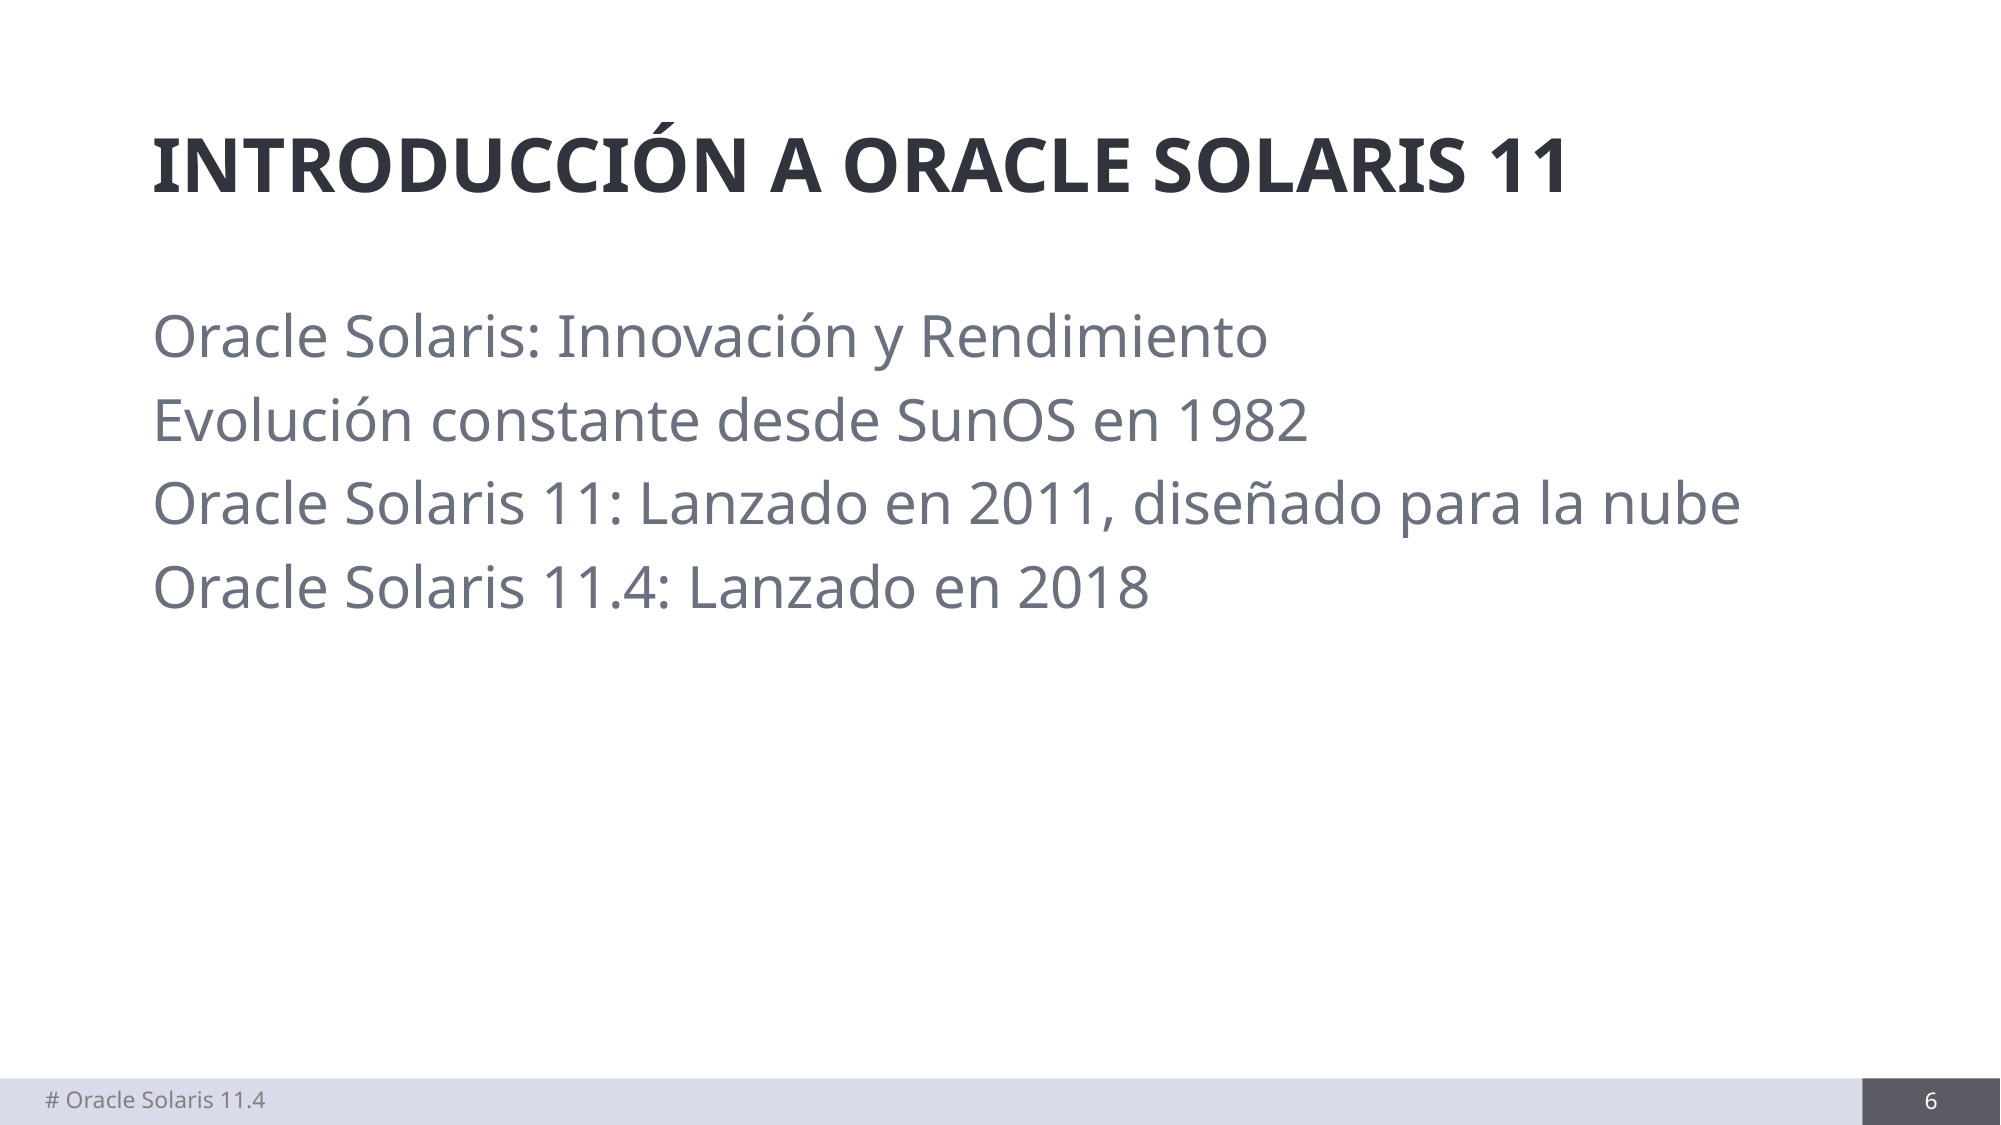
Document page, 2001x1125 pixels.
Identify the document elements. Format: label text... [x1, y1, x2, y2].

list Oracle Solaris: Innovación y Rendimiento Evolución constante desde SunOS en 1982 Oracle Solaris 11: Lanzado en 2011, diseñado para la nube Oracle Solaris 11.4: Lanzado en 2018 [137, 299, 1863, 1014]
title INTRODUCCIÓN A ORACLE SOLARIS 11 [137, 59, 1863, 278]
footer # Oracle Solaris 11.4 [0, 1078, 1862, 1125]
slide_number 6 [1862, 1078, 2000, 1125]
